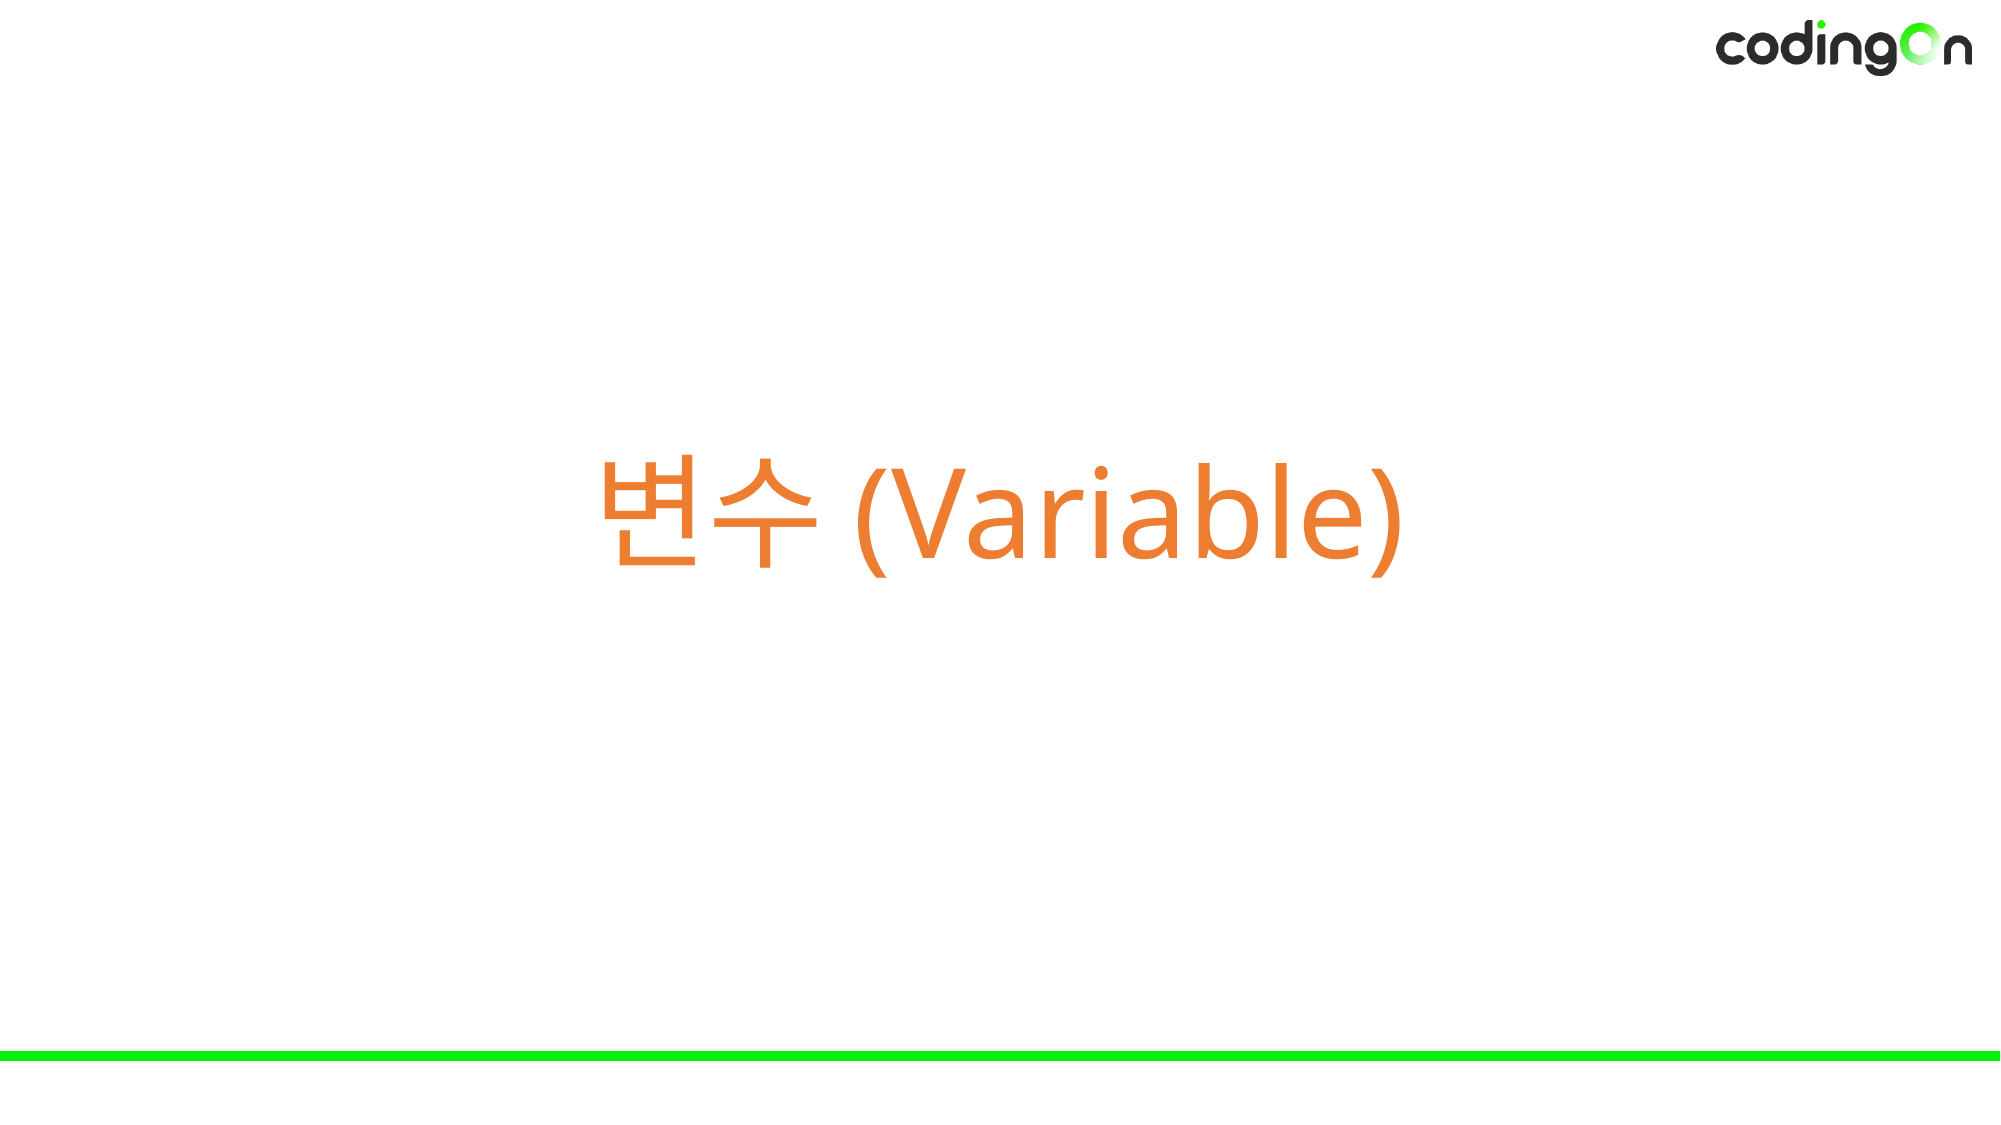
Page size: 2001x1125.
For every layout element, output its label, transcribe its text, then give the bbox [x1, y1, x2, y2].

picture [1716, 20, 1972, 76]
text_box 변수(Variable) [579, 426, 1421, 592]
